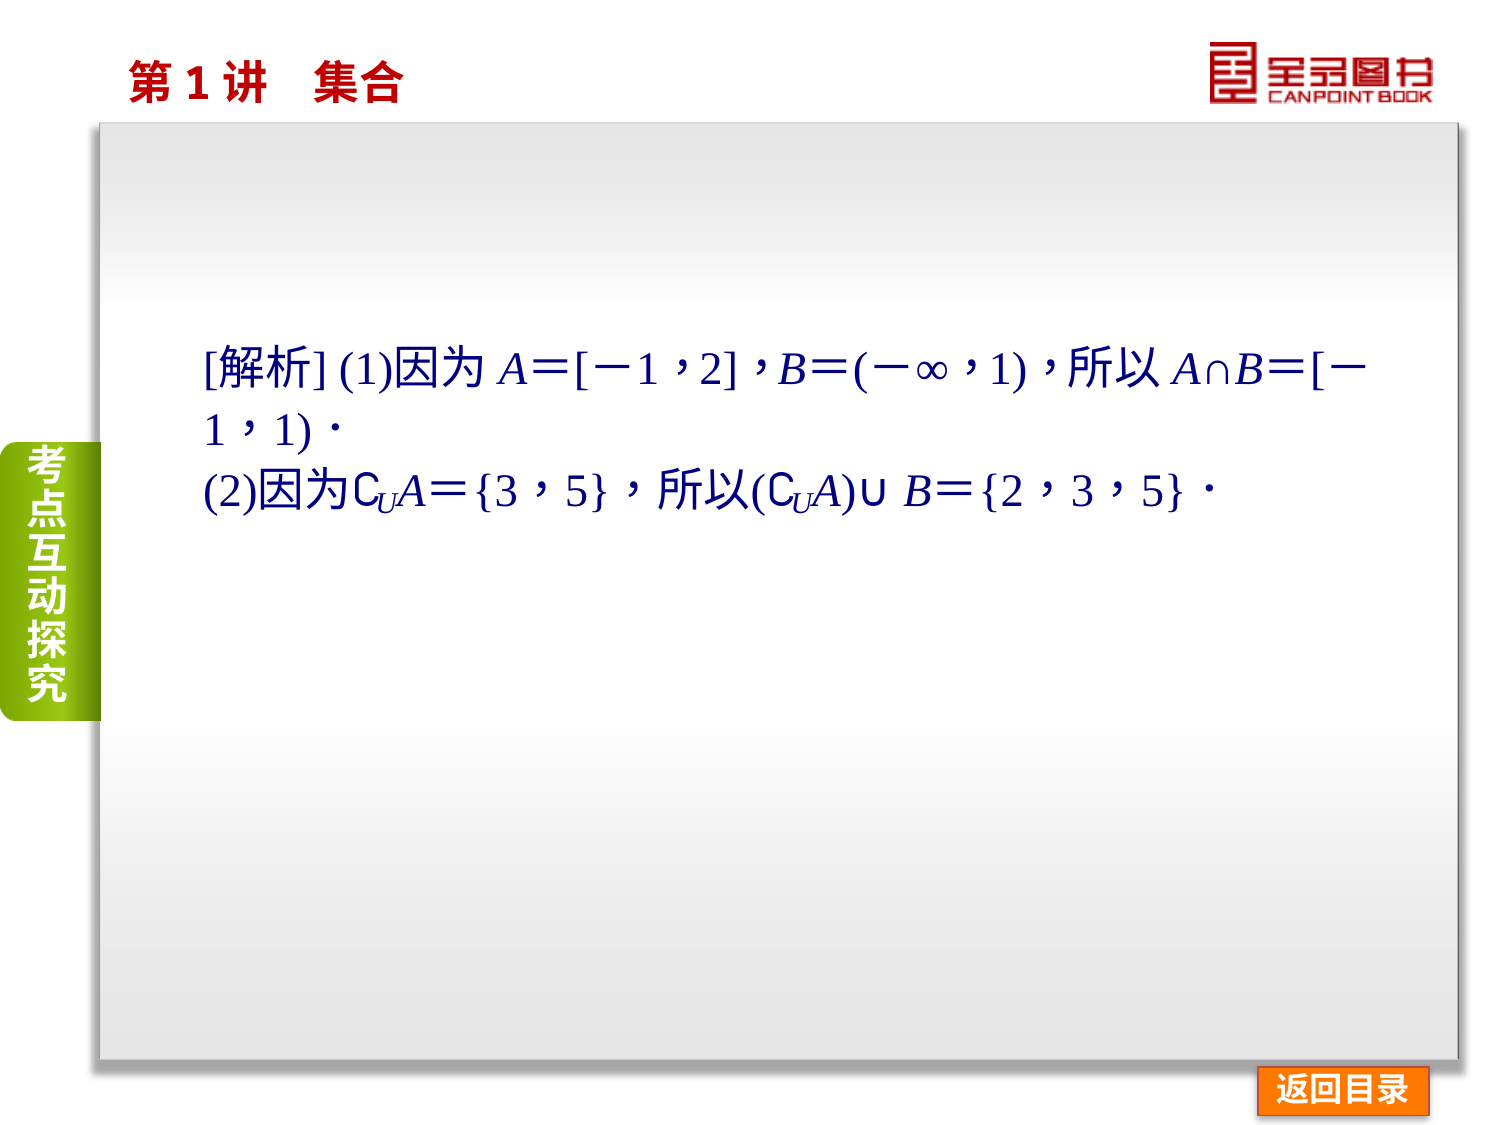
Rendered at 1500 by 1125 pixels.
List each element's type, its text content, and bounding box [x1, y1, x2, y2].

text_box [202, 337, 1372, 1125]
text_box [0, 437, 101, 722]
picture [1211, 42, 1433, 104]
picture [79, 115, 1477, 1087]
text_box 第1讲 集合 [112, 42, 1211, 121]
text_box 返回目录 [1376, 1066, 1430, 1116]
